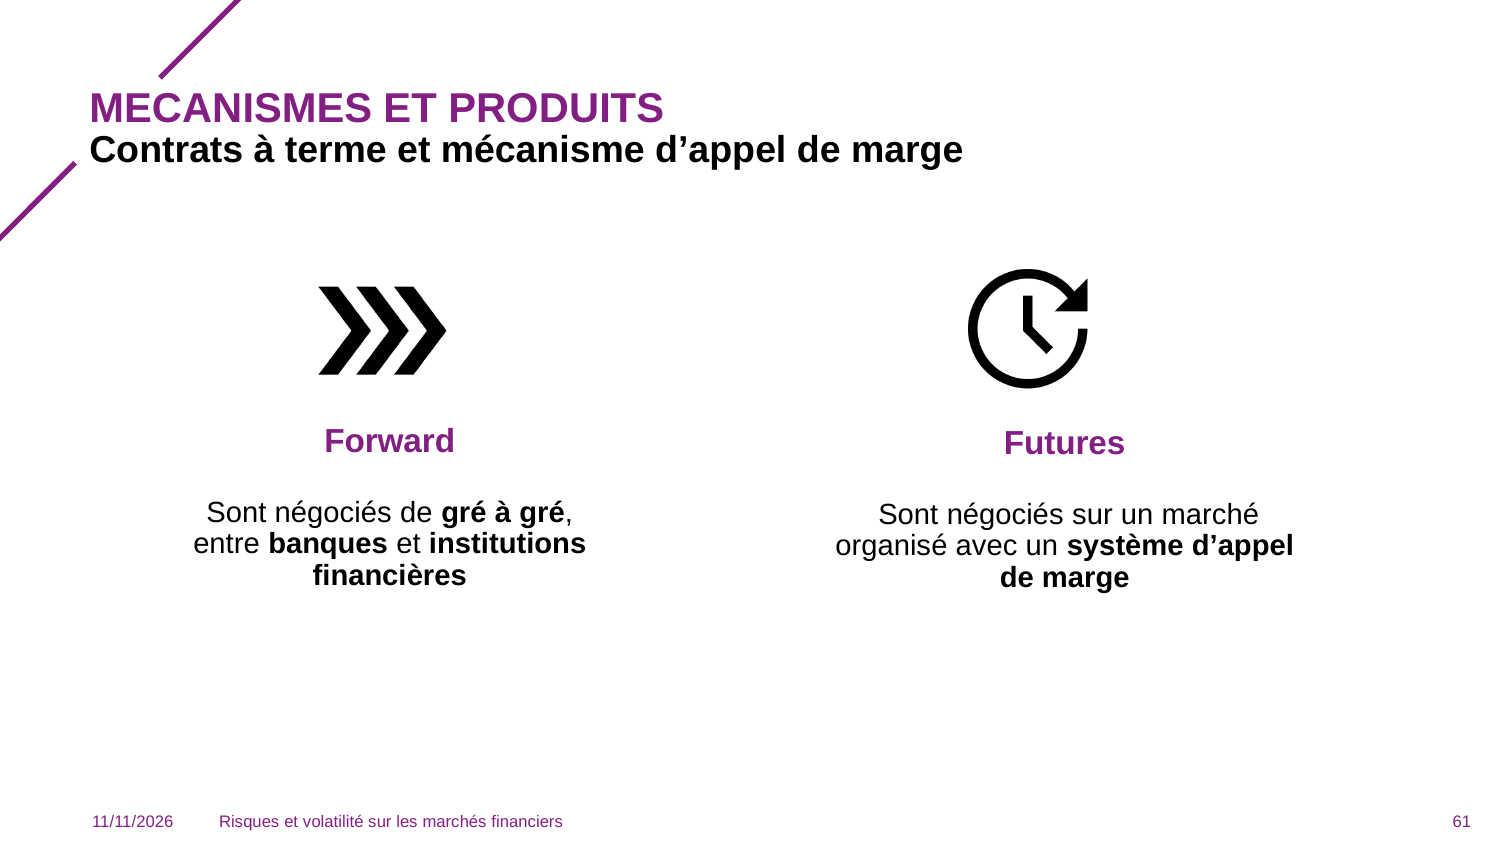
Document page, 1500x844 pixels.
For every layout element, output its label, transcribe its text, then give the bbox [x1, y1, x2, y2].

title MECANISMES et produits [74, 86, 1385, 132]
text_box Futures Sont négociés sur un marché organisé avec un système d’appel de marge [819, 378, 1310, 710]
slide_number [77, 797, 205, 844]
picture [306, 255, 457, 406]
list Forward Sont négociés de gré à gré, entre banques et institutions financières [167, 376, 613, 708]
slide_number 61 [1387, 797, 1487, 844]
list Contrats à terme et mécanisme d’appel de marge [74, 132, 1385, 220]
footer Risques et volatilité sur les marchés financiers [205, 797, 1385, 844]
picture [952, 253, 1103, 404]
